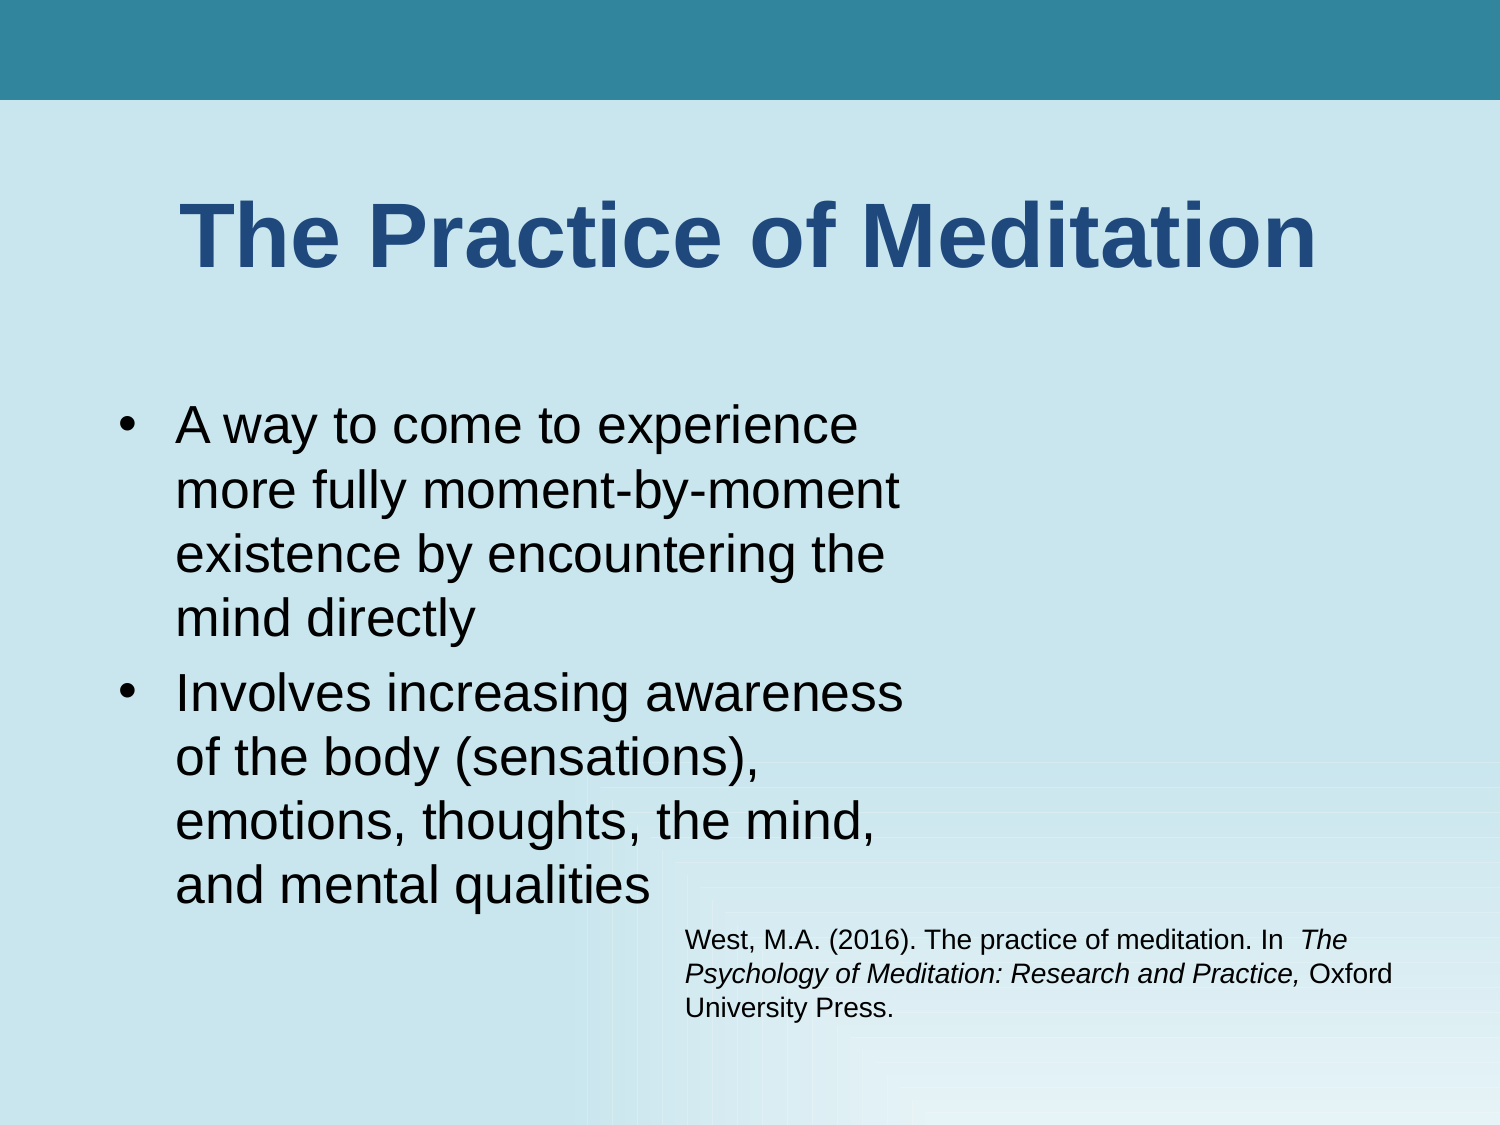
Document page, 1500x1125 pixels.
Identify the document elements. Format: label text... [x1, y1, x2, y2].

title The Practice of Meditation [75, 137, 1425, 325]
list A way to come to experience more fully moment-by-moment existence by encountering the mind directly Involves increasing awareness of the body (sensations), emotions, thoughts, the mind, and mental qualities [103, 383, 922, 964]
text_box West, M.A. (2016). The practice of meditation. In The Psychology of Meditation: Research and Practice, Oxford University Press. [670, 914, 1471, 1031]
